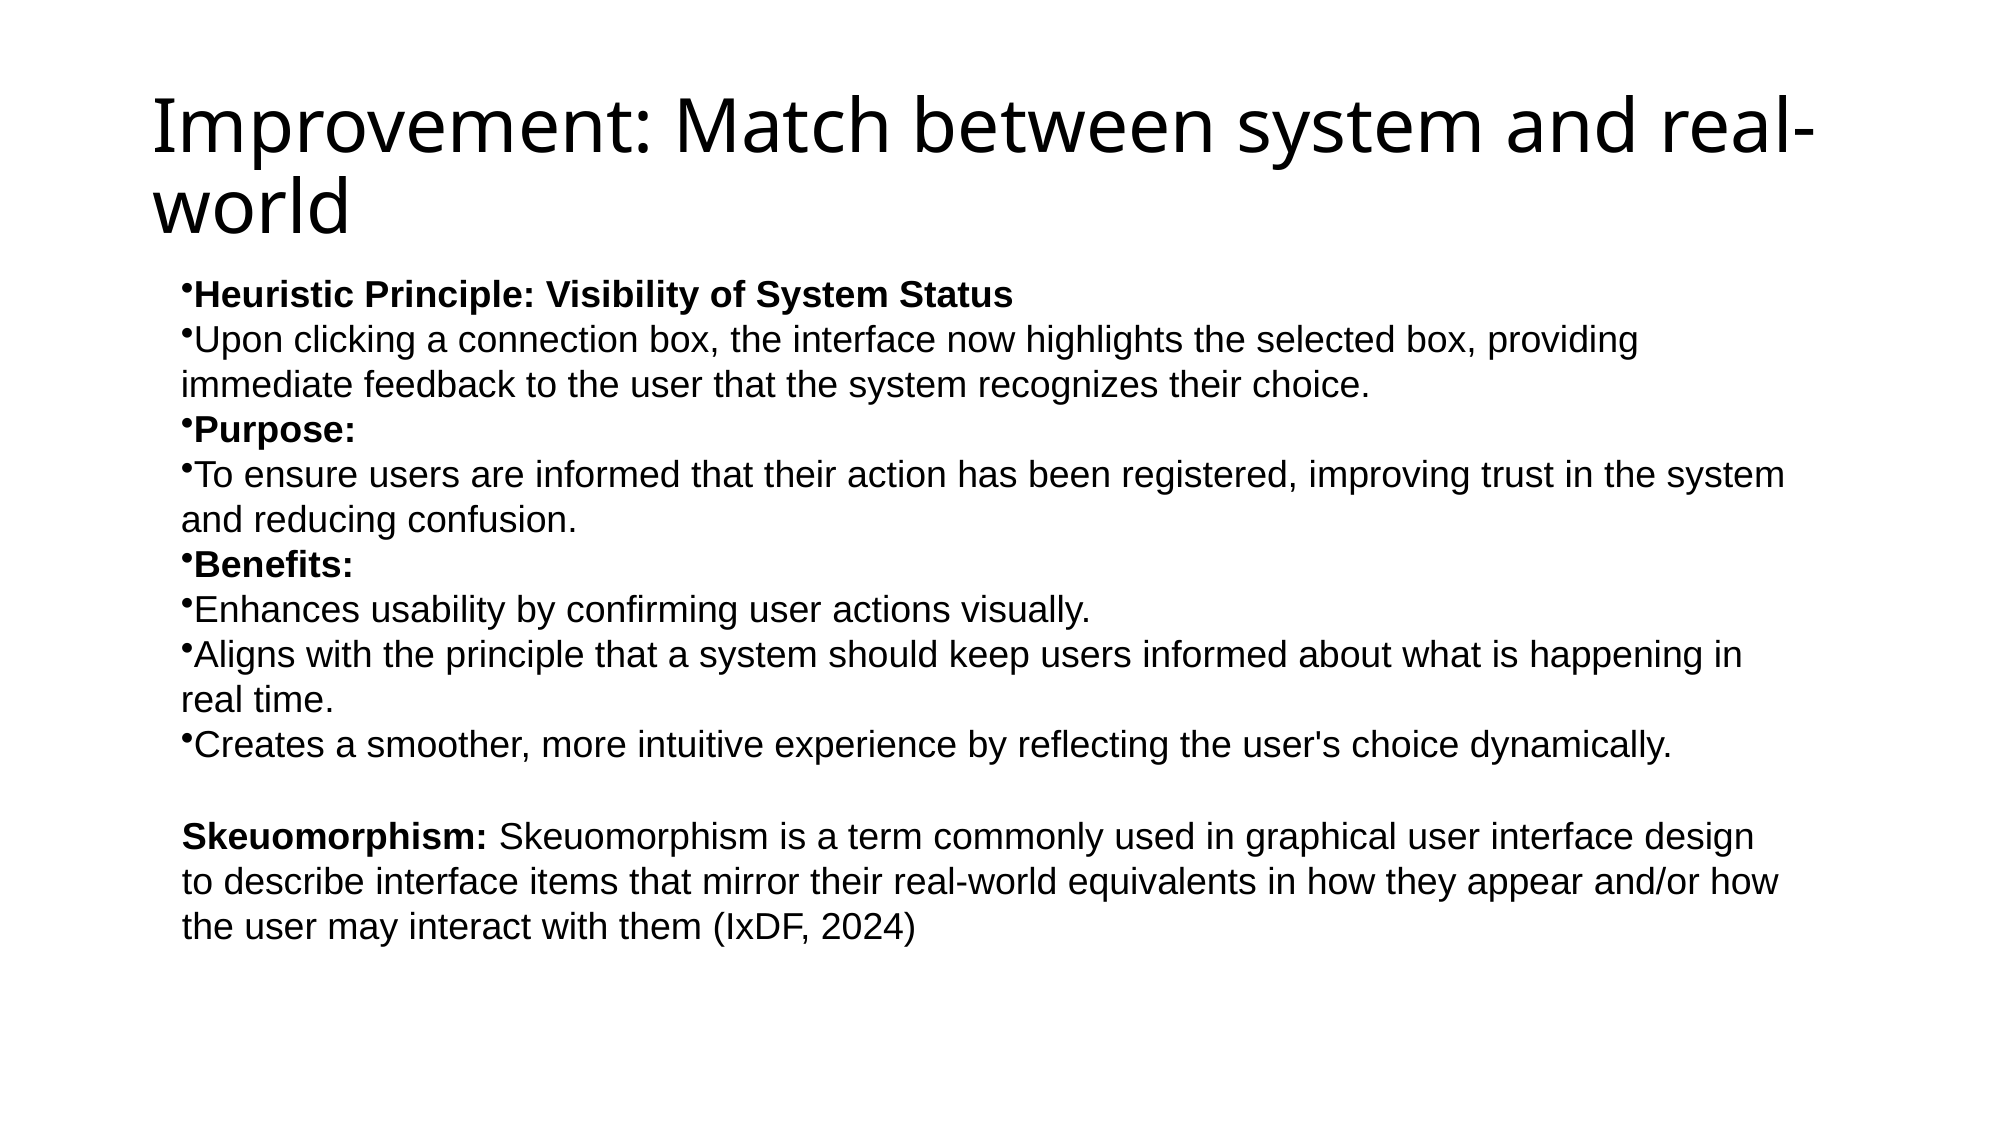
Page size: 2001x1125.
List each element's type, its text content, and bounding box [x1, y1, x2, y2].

text_box Skeuomorphism: Skeuomorphism is a term commonly used in graphical user interface design to describe interface items that mirror their real-world equivalents in how they appear and/or how the user may interact with them (IxDF, 2024) [166, 804, 1804, 955]
text_box Heuristic Principle: Visibility of System Status Upon clicking a connection box, the interface now highlights the selected box, providing immediate feedback to the user that the system recognizes their choice. Purpose: To ensure users are informed that their action has been registered, improving trust in the system and reducing confusion. Benefits: Enhances usability by confirming user actions visually. Aligns with the principle that a system should keep users informed about what is happening in real time. Creates a smoother, more intuitive experience by reflecting the user's choice dynamically. [166, 262, 1802, 773]
title Improvement: Match between system and real-world [137, 59, 1863, 278]
